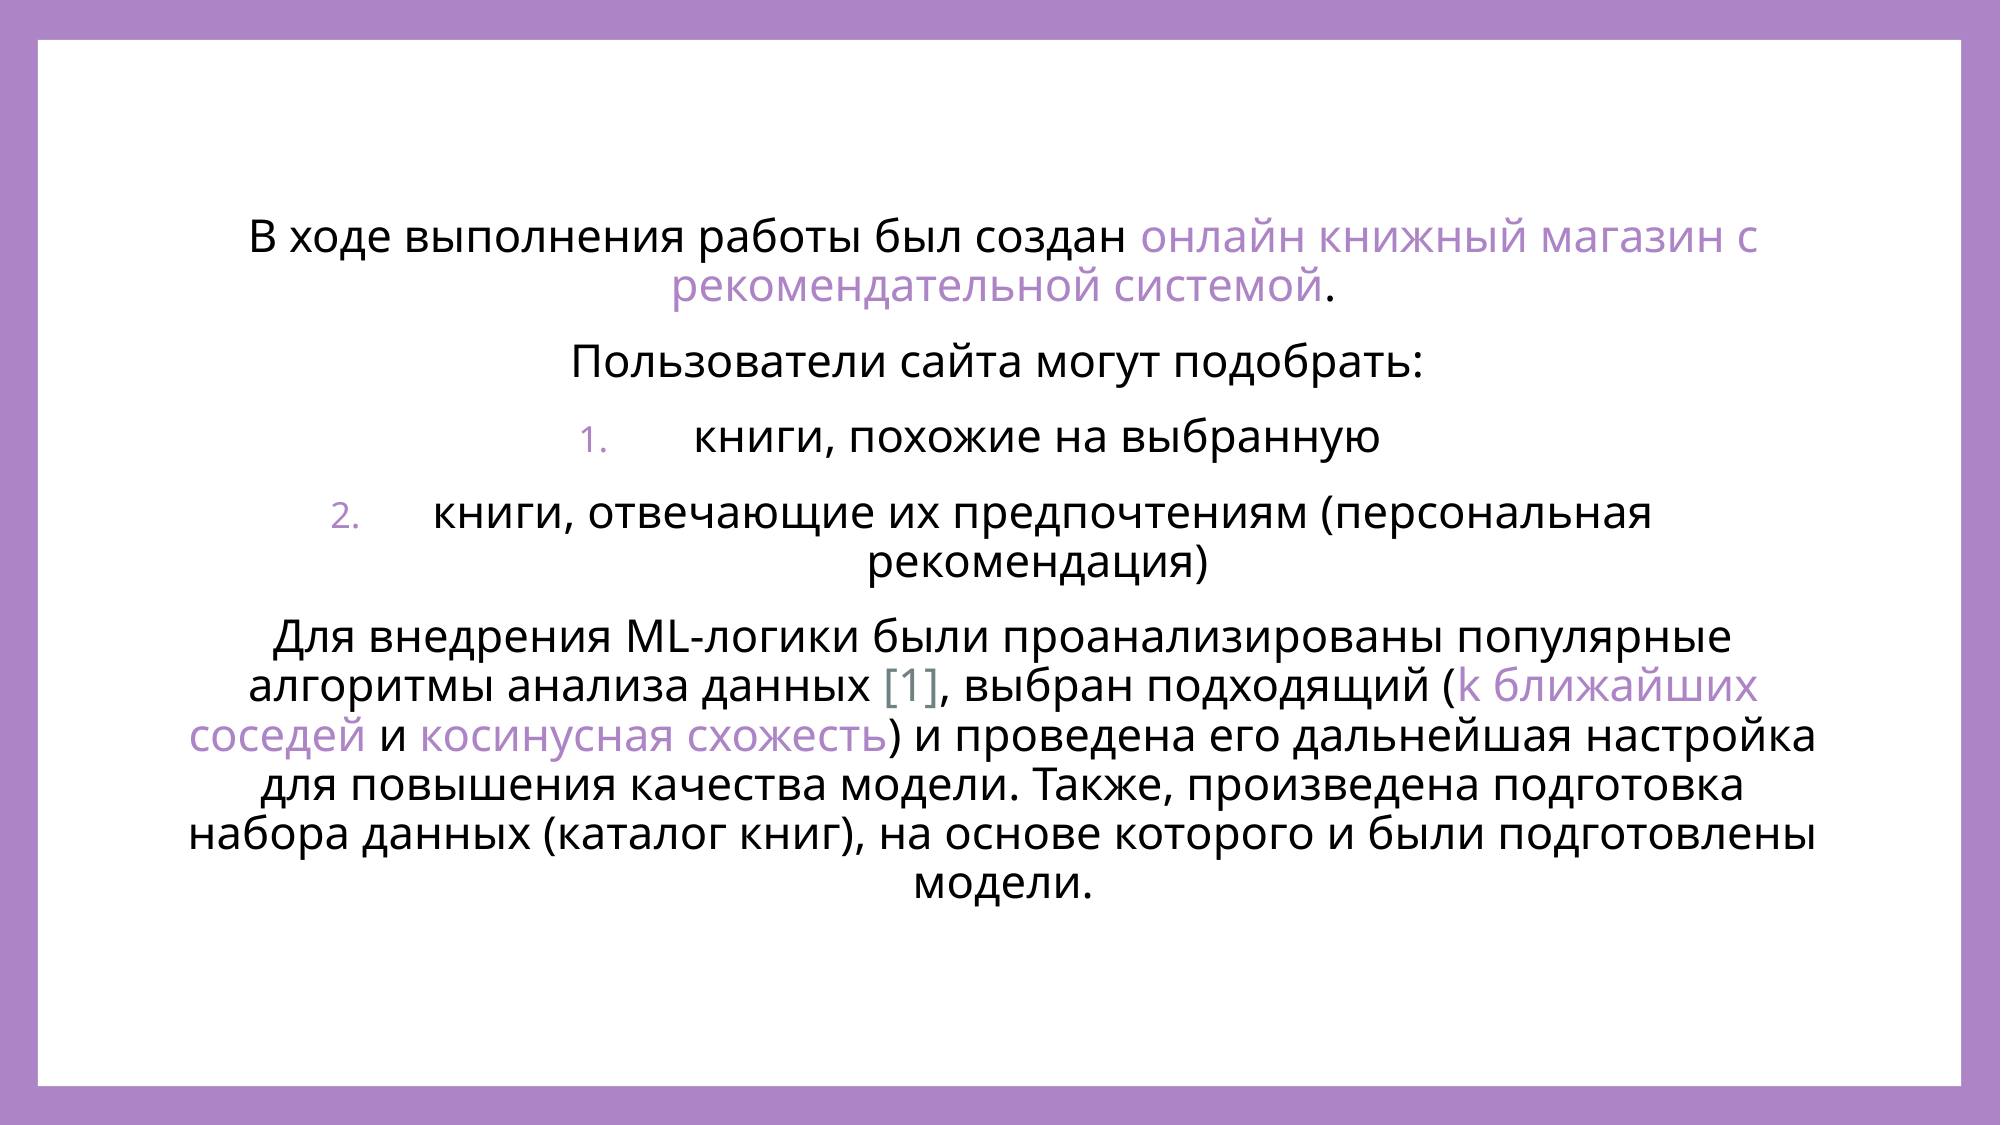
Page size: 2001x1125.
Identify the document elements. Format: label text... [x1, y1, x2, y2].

list В ходе выполнения работы был создан онлайн книжный магазин с рекомендательной системой. Пользователи сайта могут подобрать: книги, похожие на выбранную книги, отвечающие их предпочтениям (персональная рекомендация) Для внедрения ML-логики были проанализированы популярные алгоритмы анализа данных [1], выбран подходящий (k ближайших соседей и косинусная схожесть) и проведена его дальнейшая настройка для повышения качества модели. Также, произведена подготовка набора данных (каталог книг), на основе которого и были подготовлены модели. [162, 205, 1838, 920]
